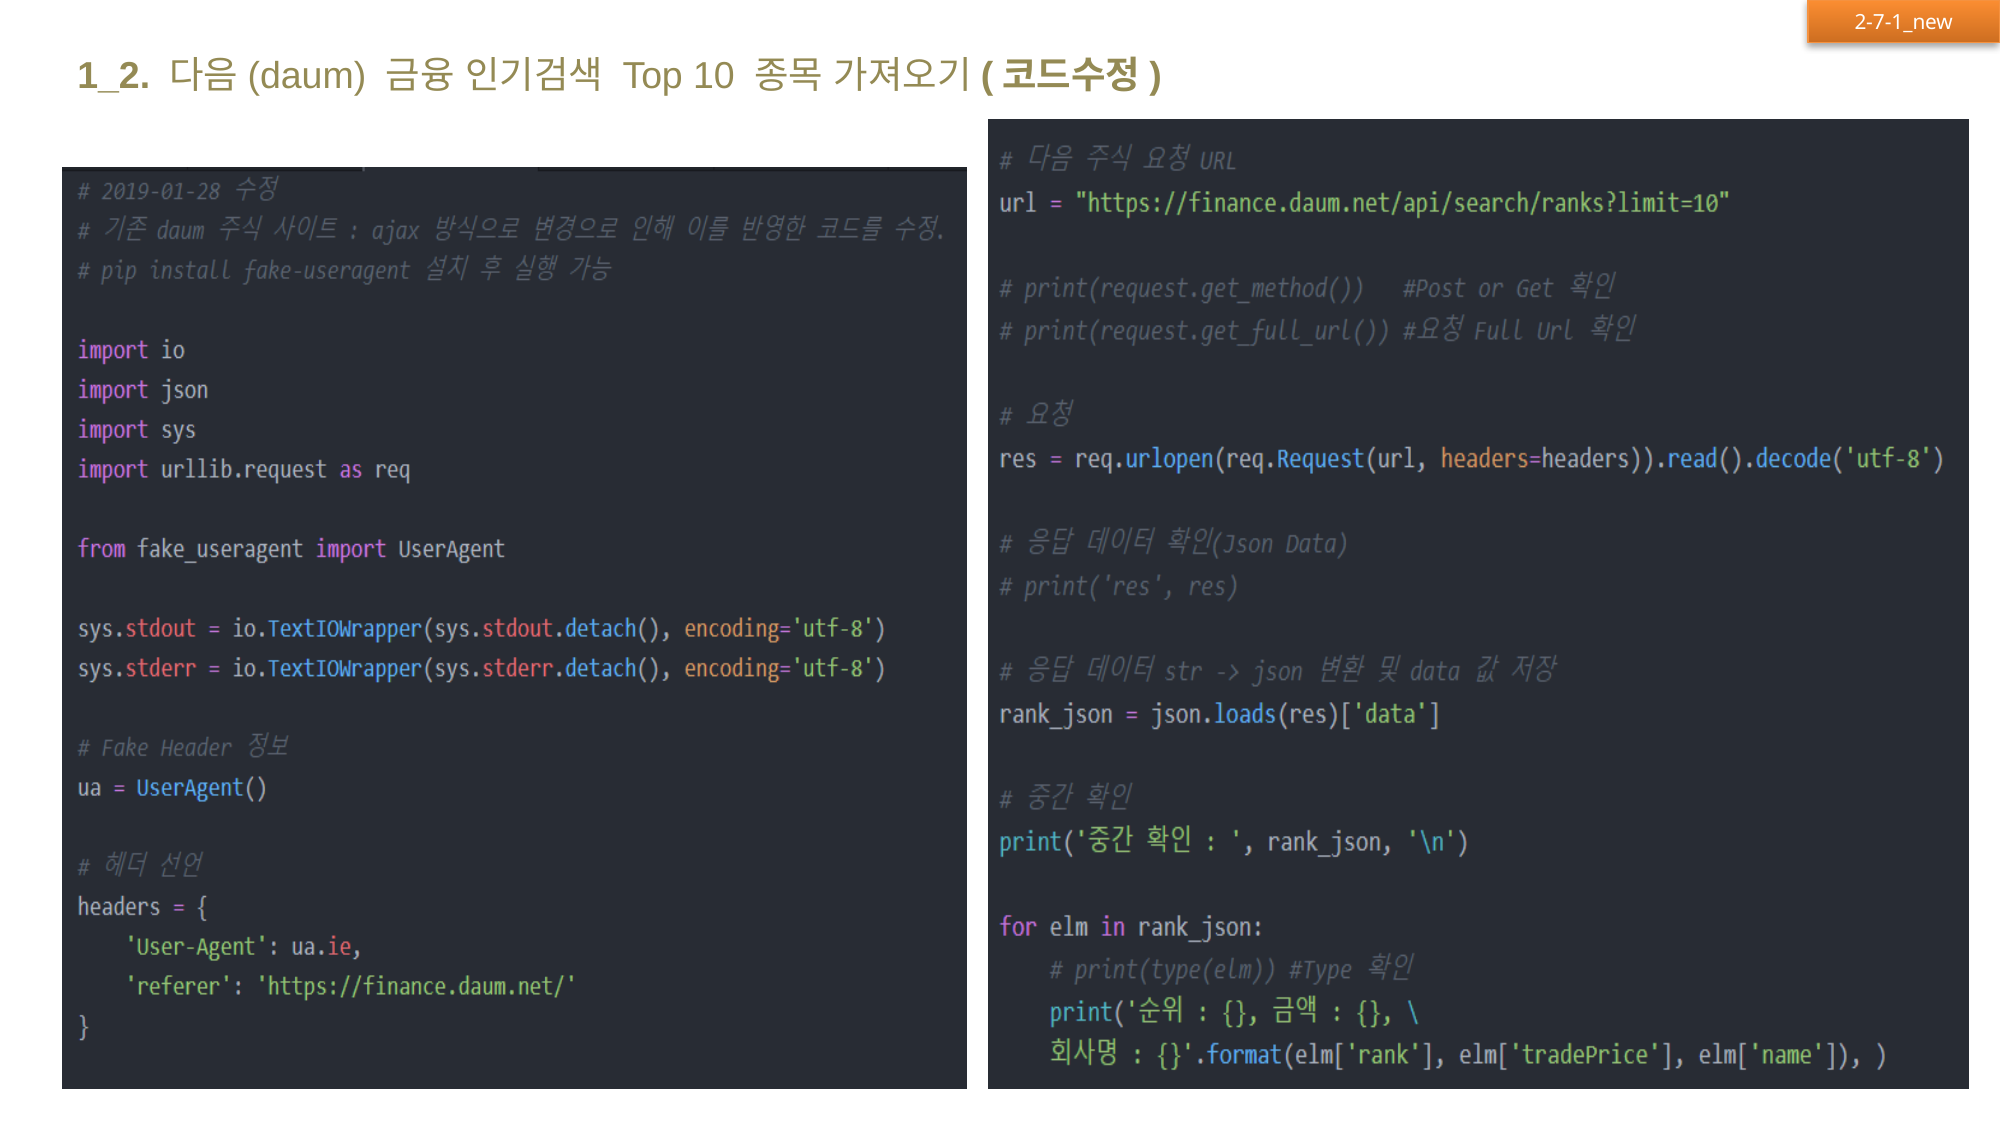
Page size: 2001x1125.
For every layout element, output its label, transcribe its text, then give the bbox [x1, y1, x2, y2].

picture [62, 167, 967, 1090]
picture [987, 119, 1969, 1090]
text_box 1_2. 다음(daum) 금융 인기검색 Top 10 종목 가져오기(코드수정) [62, 21, 1219, 104]
text_box 2-7-1_new [1807, 0, 2000, 43]
